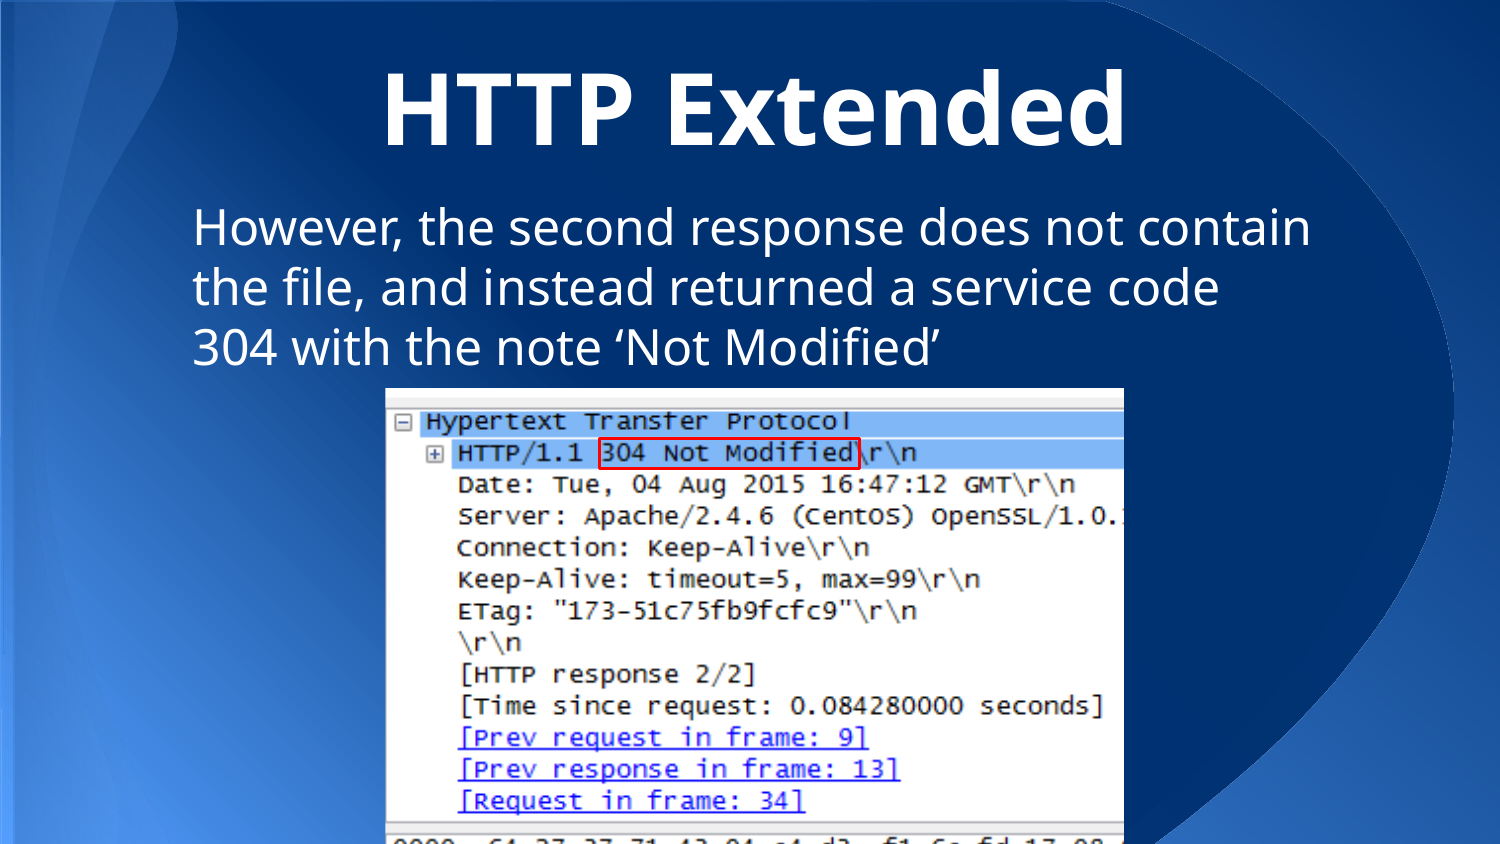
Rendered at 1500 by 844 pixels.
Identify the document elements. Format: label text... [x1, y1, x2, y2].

title HTTP Extended [176, 0, 1333, 181]
picture [384, 388, 1125, 844]
subtitle However, the second response does not contain the file, and instead returned a service code 304 with the note ‘Not Modified’ [177, 180, 1332, 844]
